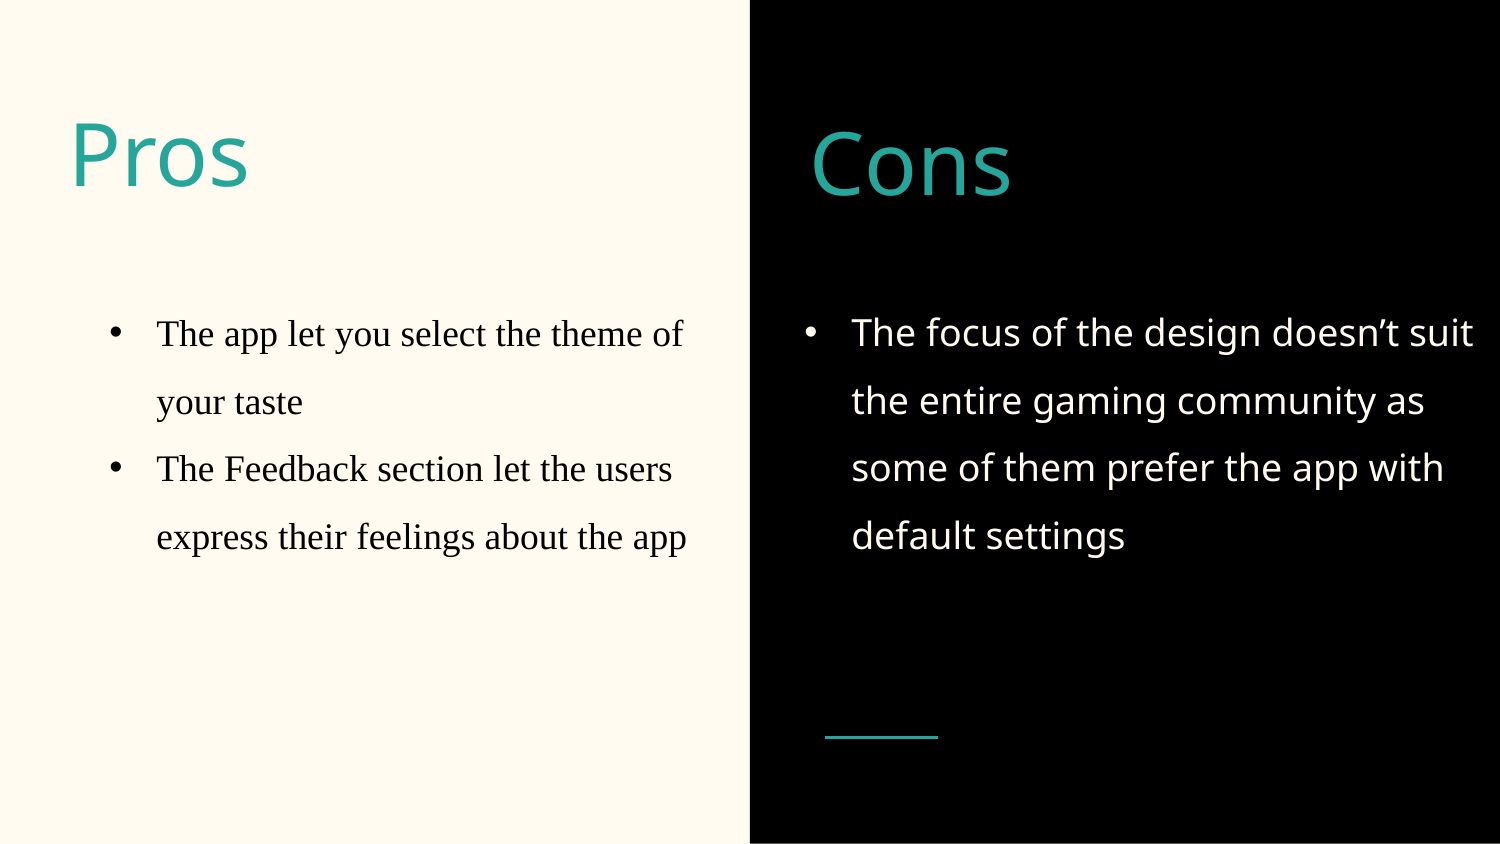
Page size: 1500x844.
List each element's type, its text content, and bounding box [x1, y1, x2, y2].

title Pros [53, 0, 717, 219]
list The focus of the design doesn’t suit the entire gaming community as some of them prefer the app with default settings [751, 118, 1500, 725]
list The app let you select the theme of your taste The Feedback section let the users express their feelings about the app [56, 190, 713, 654]
title Cons [794, 9, 1458, 228]
